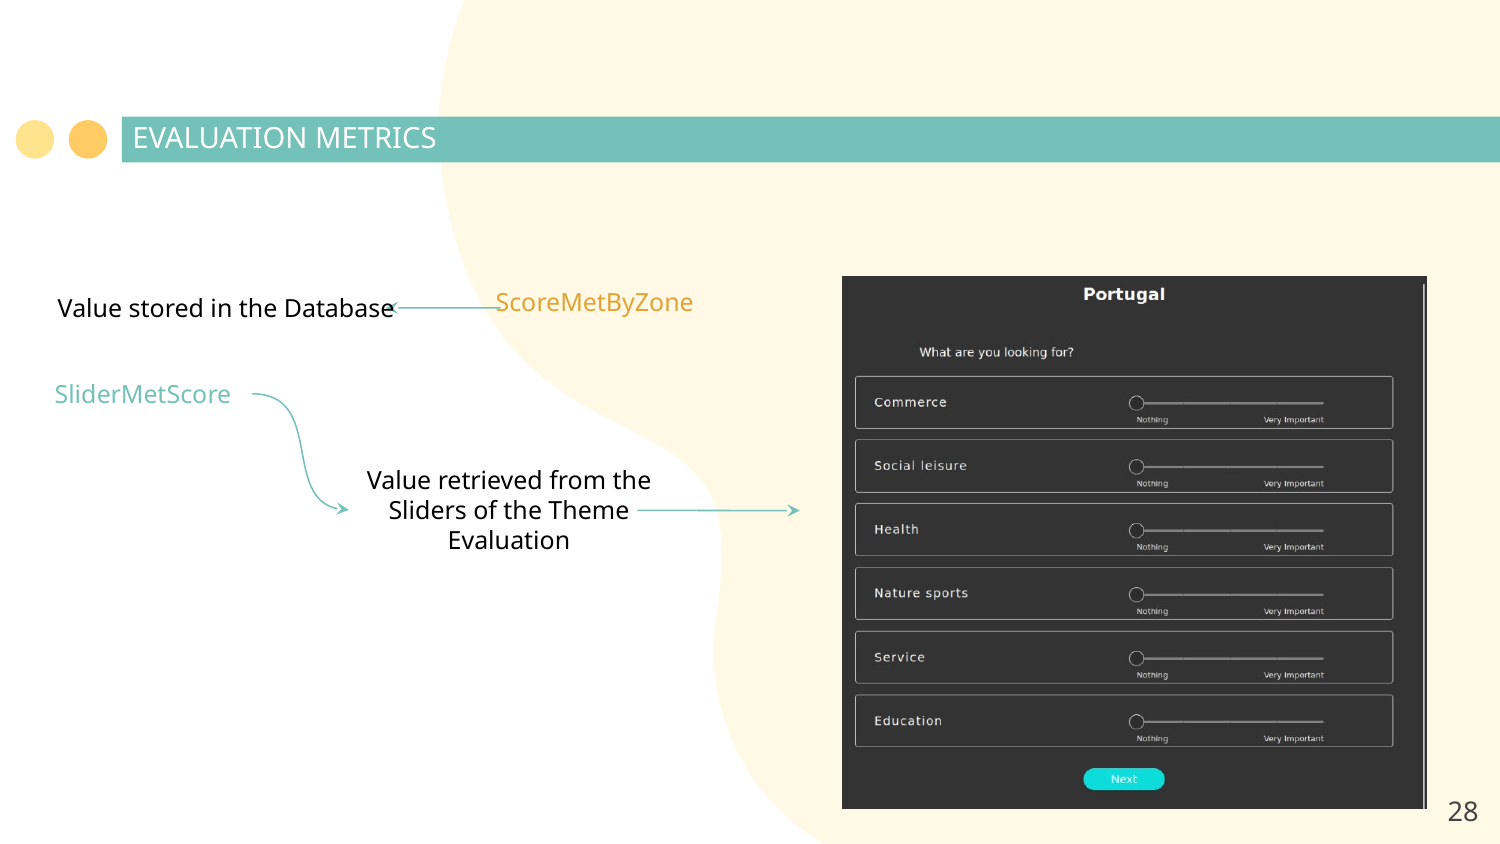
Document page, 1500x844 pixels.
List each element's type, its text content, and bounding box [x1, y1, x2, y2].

title EVALUATION METRICS [117, 118, 940, 170]
text_box Value retrieved from the Sliders of the Theme Evaluation [348, 450, 670, 570]
text_box Value stored in the Database [0, 277, 453, 338]
text_box SliderMetScore [33, 363, 253, 424]
picture [842, 276, 1427, 809]
slide_number ‹#› [1403, 779, 1494, 844]
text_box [252, 393, 349, 511]
text_box ScoreMetByZone [348, 271, 841, 331]
